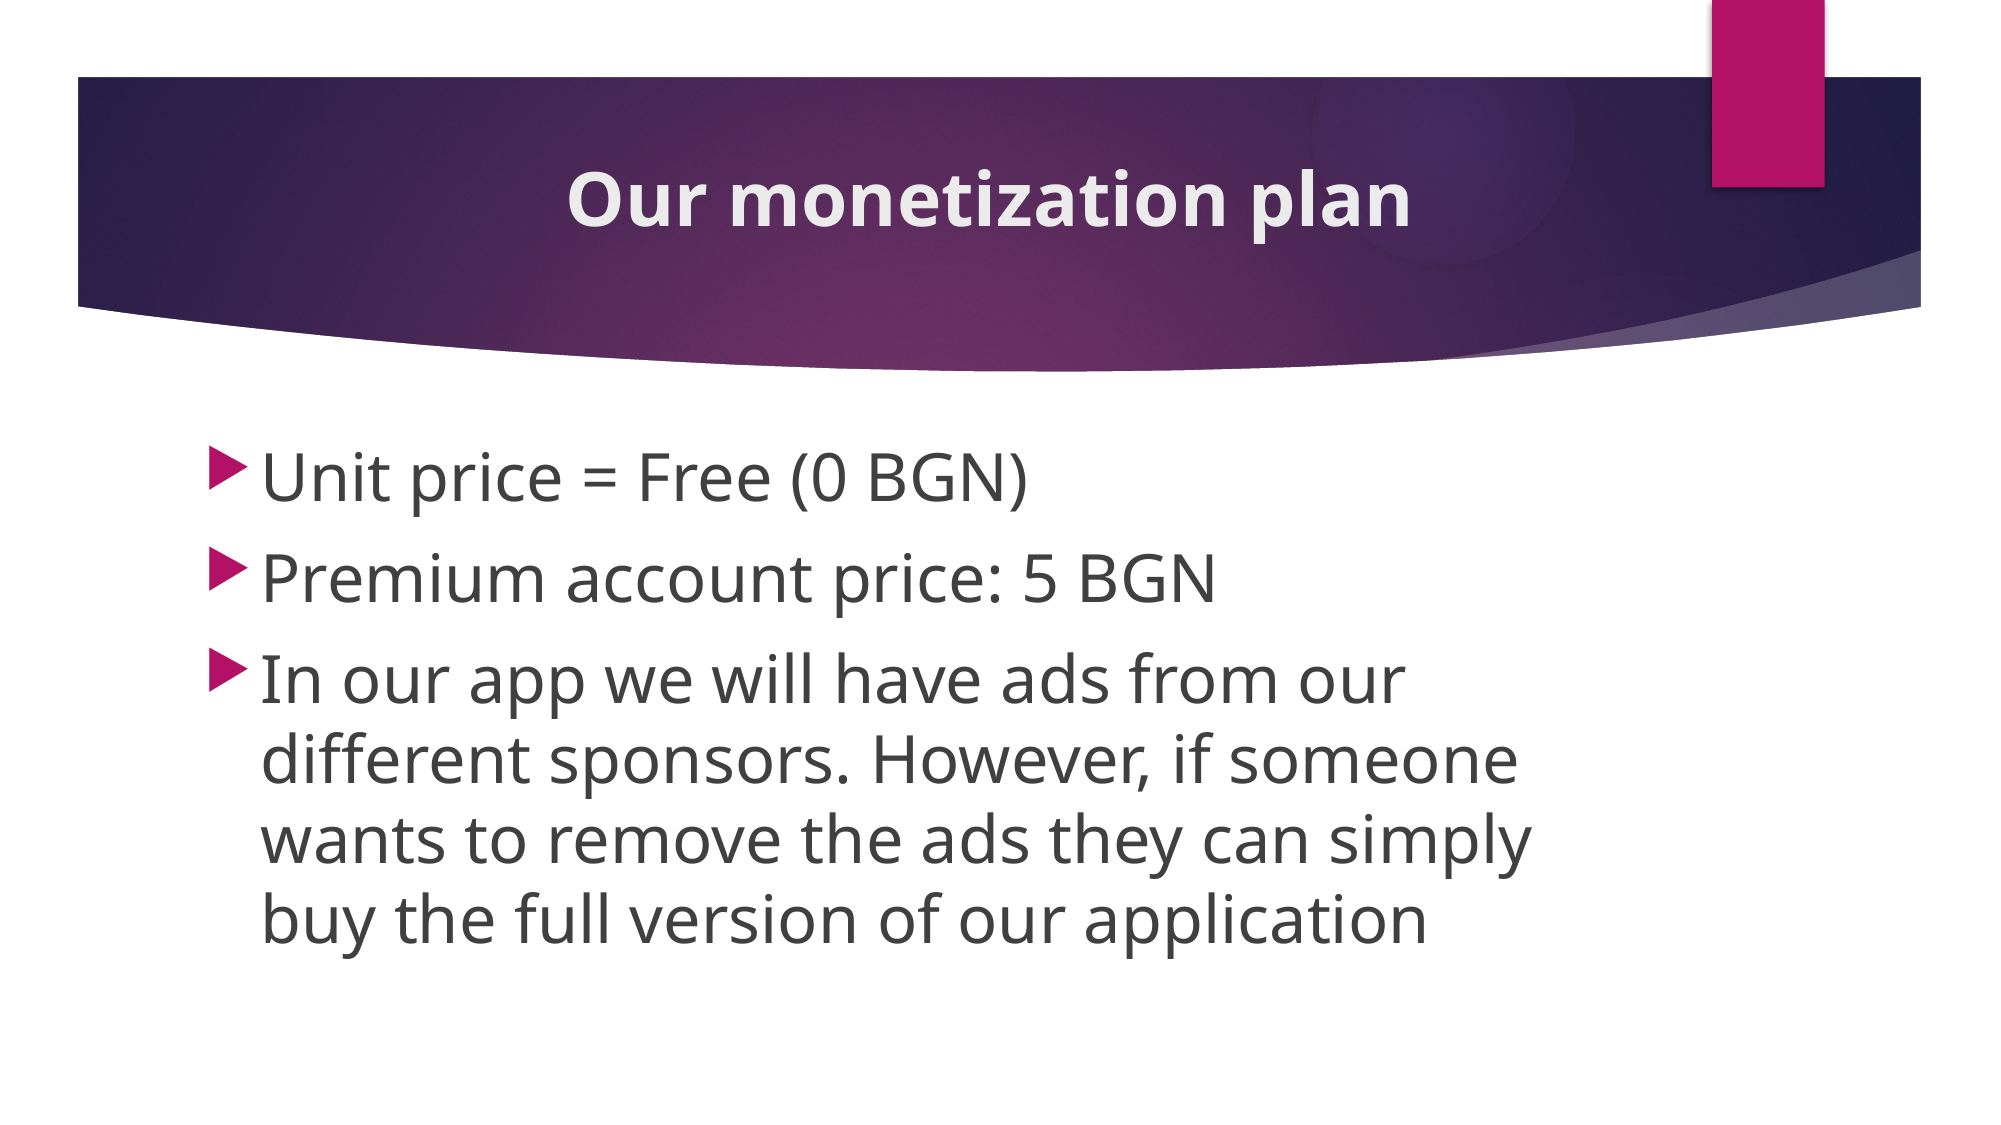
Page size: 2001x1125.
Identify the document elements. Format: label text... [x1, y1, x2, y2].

title Our monetization plan [281, 202, 1719, 282]
list Unit price = Free (0 BGN) Premium account price: 5 BGN In our app we will have ads from our different sponsors. However, if someone wants to remove the ads they can simply buy the full version of our application [189, 427, 1638, 988]
